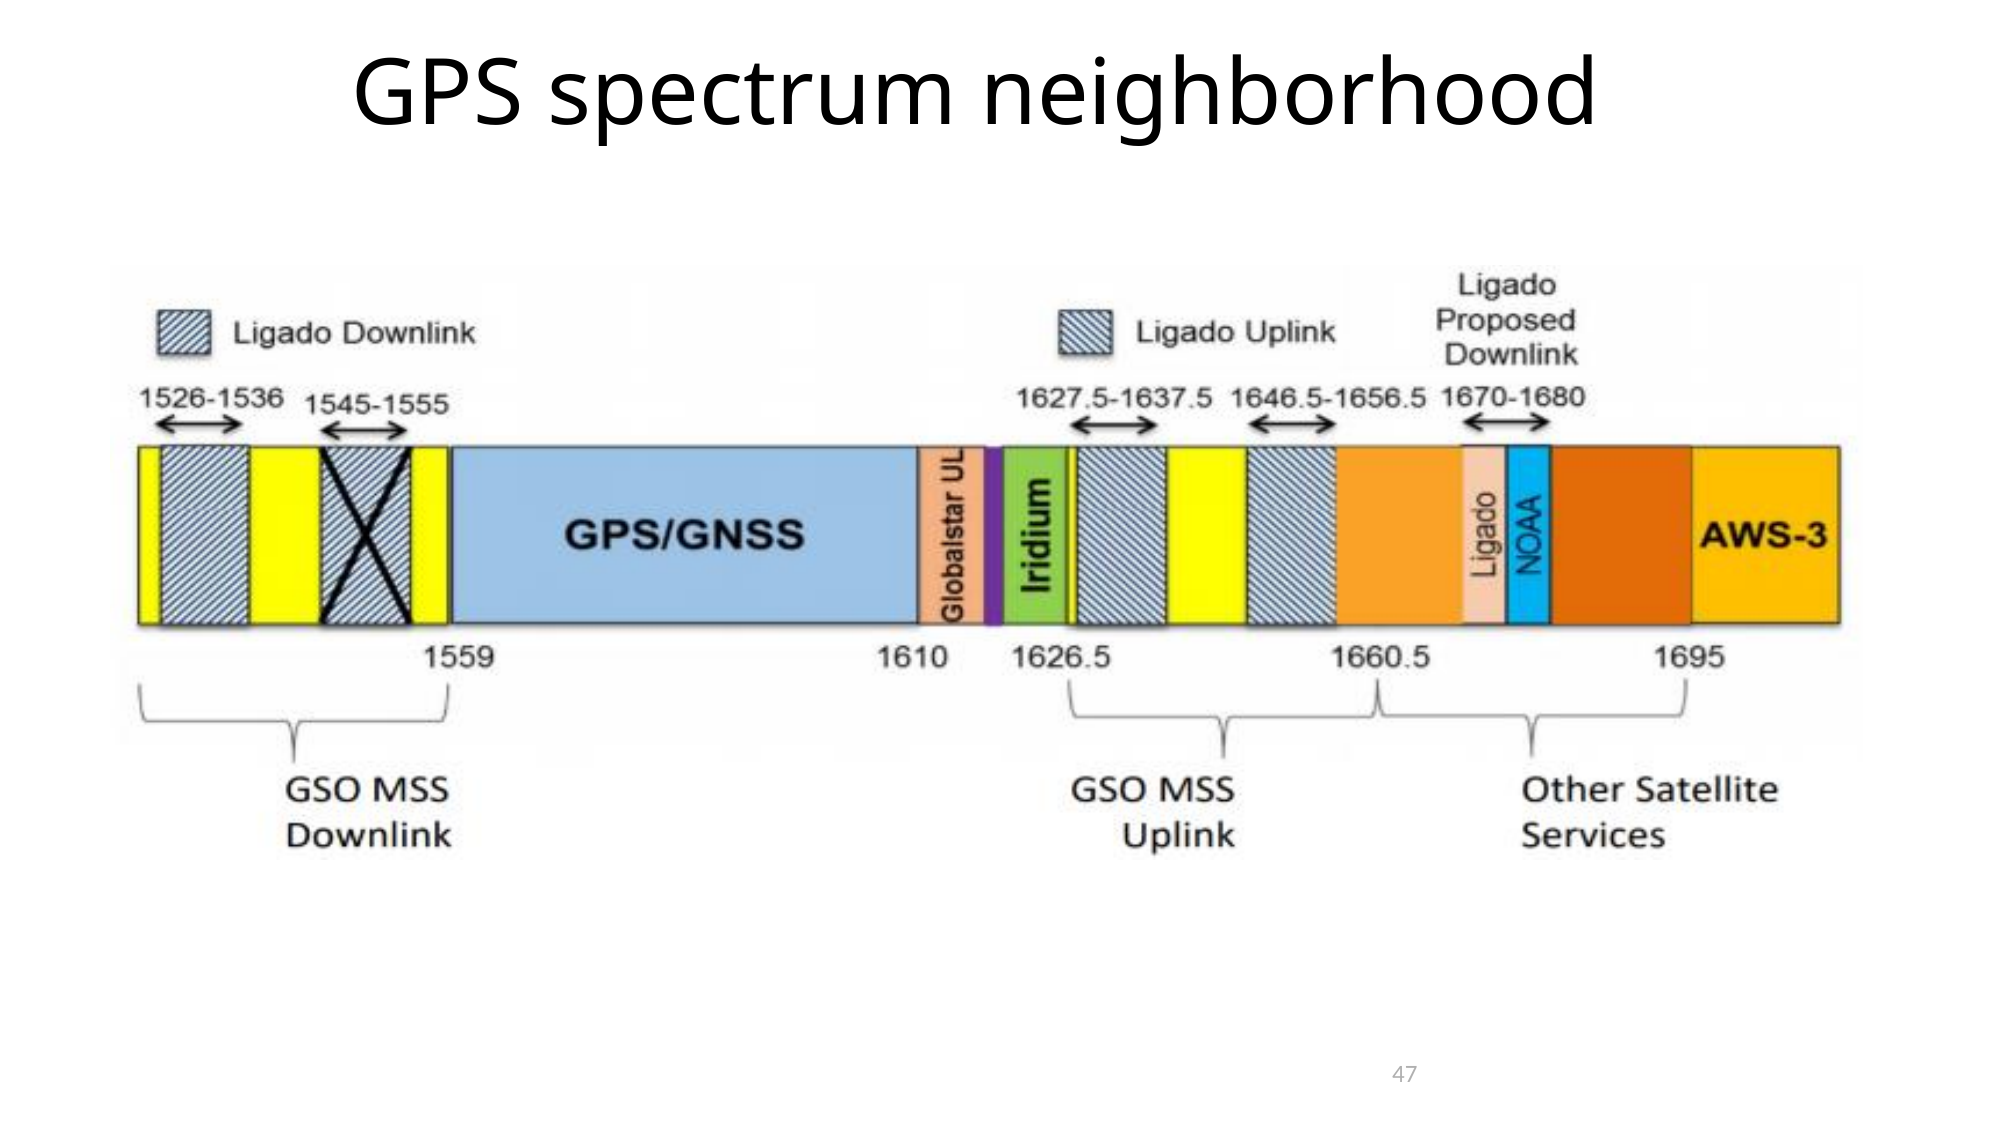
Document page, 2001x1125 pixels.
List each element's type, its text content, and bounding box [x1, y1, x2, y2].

text_box GPS spectrum neighborhood [30, 25, 1922, 151]
picture [110, 265, 1863, 860]
slide_number 47 [1074, 860, 1425, 1125]
